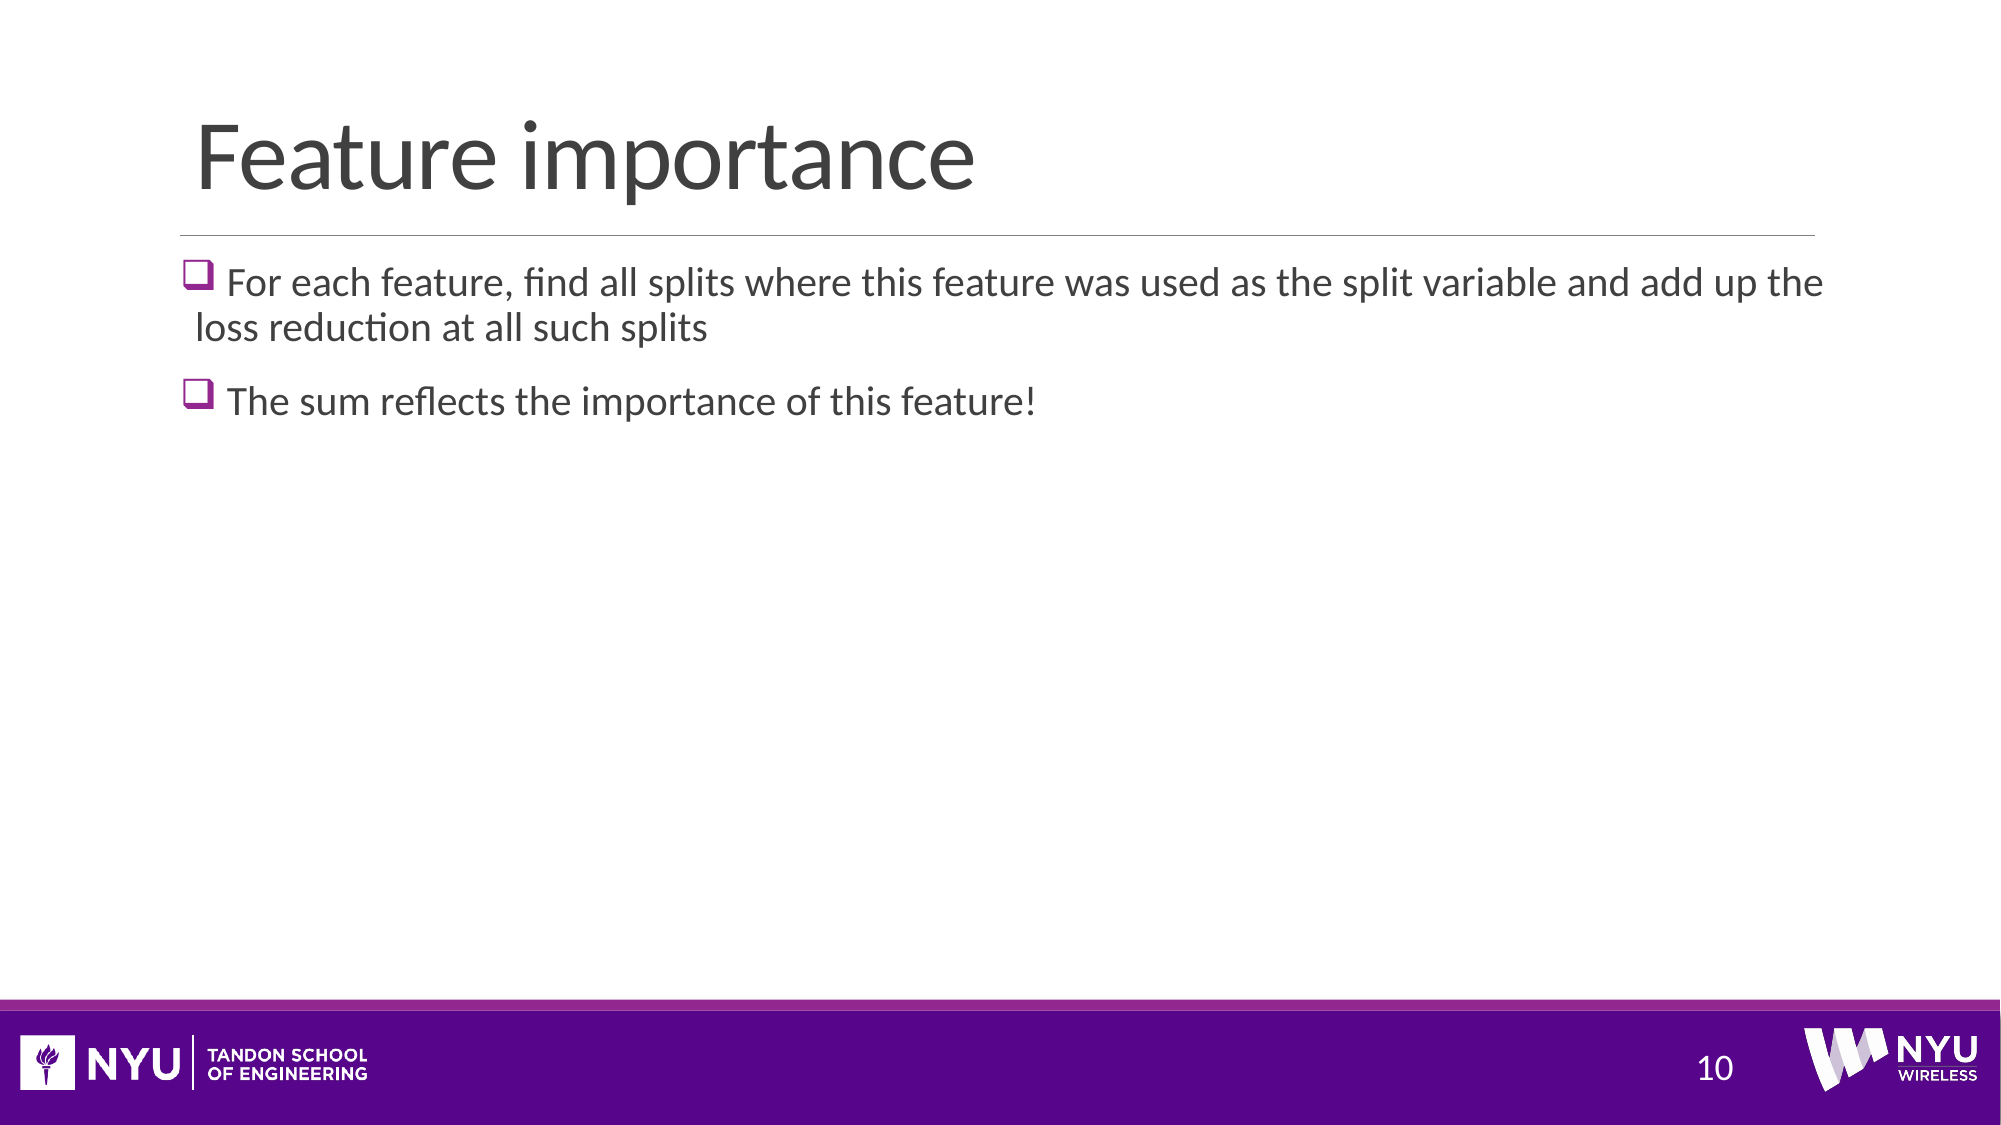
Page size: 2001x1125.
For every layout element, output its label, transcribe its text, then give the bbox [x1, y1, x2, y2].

title Feature importance [180, 47, 1830, 218]
list For each feature, find all splits where this feature was used as the split variable and add up the loss reduction at all such splits The sum reflects the importance of this feature! [180, 252, 1830, 963]
slide_number 10 [1533, 1035, 1749, 1096]
